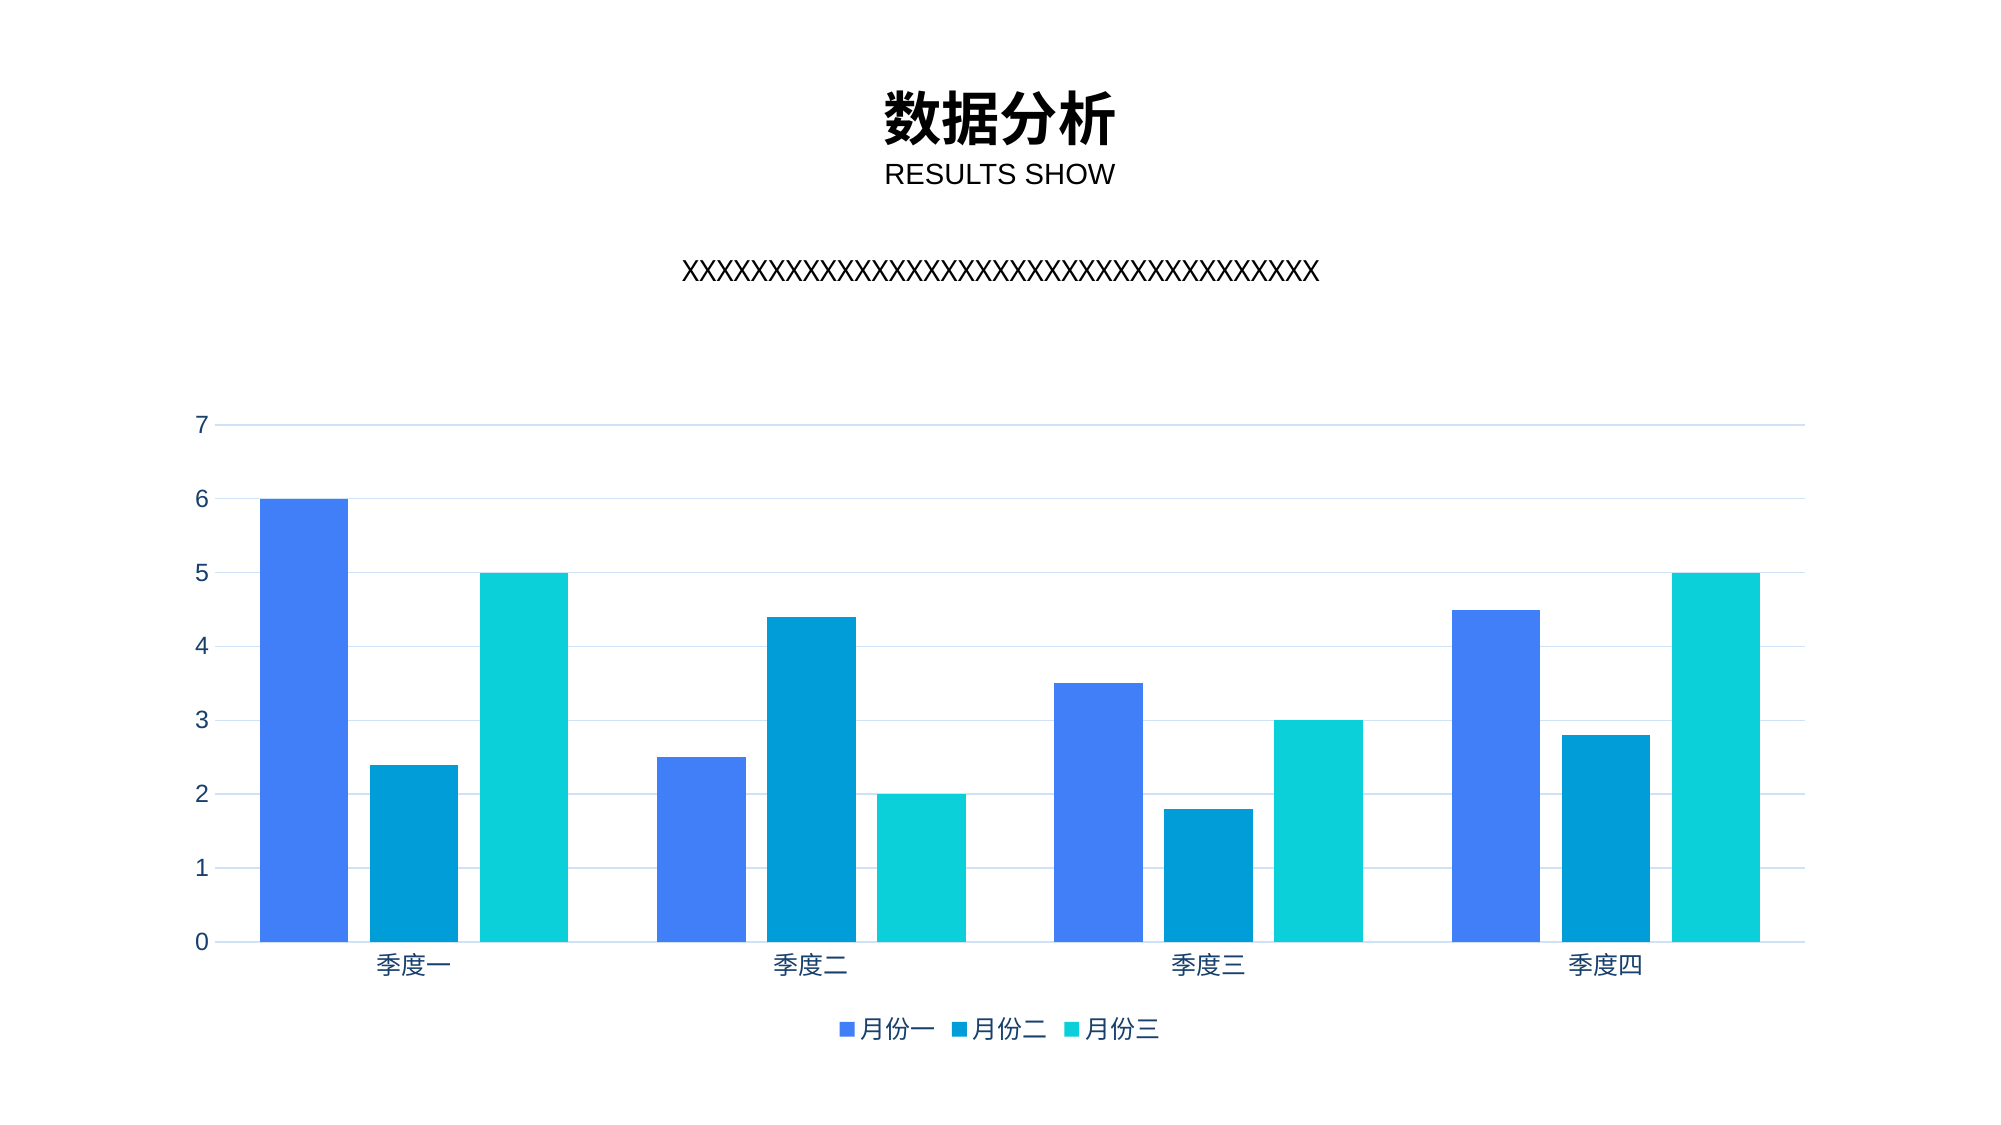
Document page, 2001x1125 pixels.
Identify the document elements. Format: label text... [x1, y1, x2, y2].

text_box XXXXXXXXXXXXXXXXXXXXXXXXXXXXXXXXXXXXX [354, 231, 1648, 295]
text_box 数据分析 [571, 74, 1429, 160]
text_box RESULTS SHOW [710, 147, 1290, 198]
chart [161, 398, 1839, 1053]
